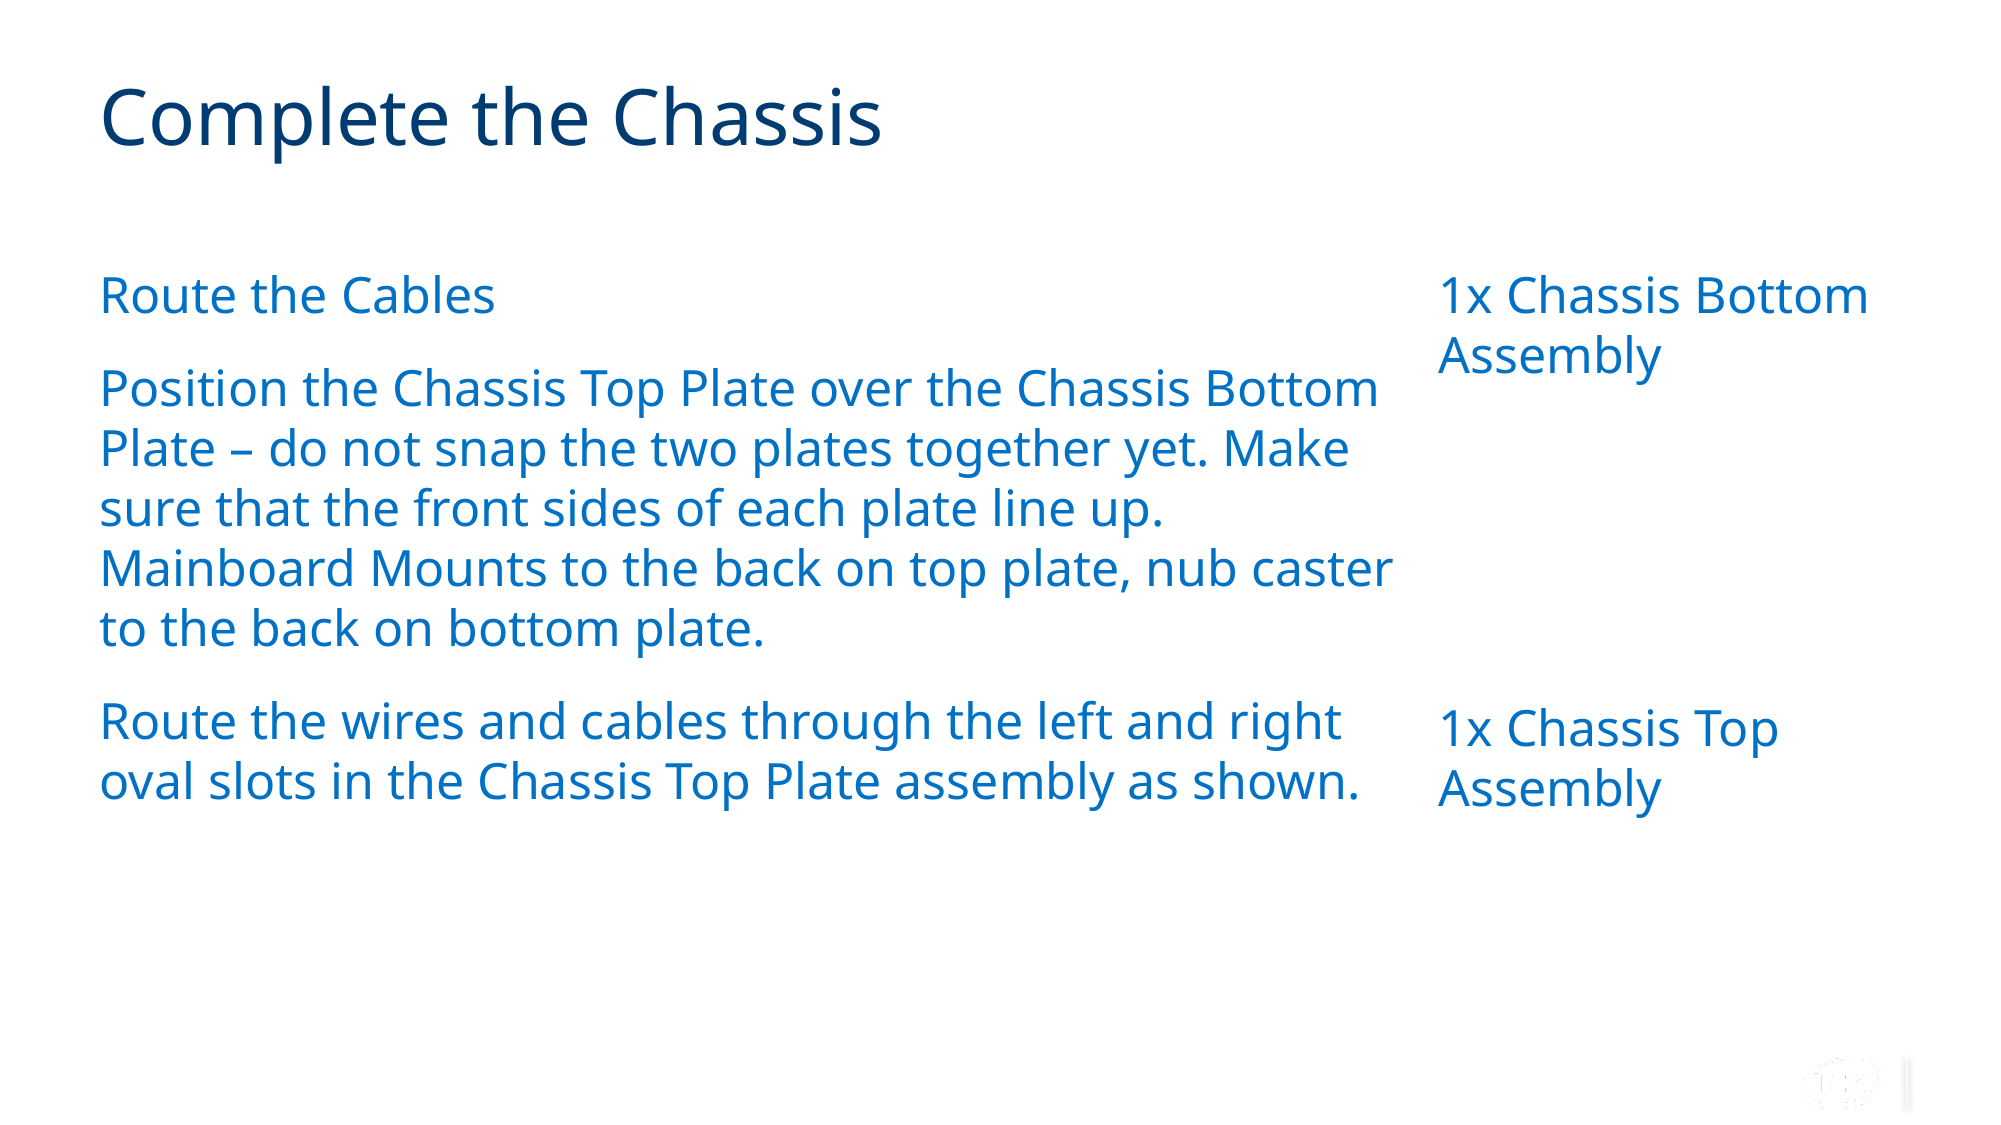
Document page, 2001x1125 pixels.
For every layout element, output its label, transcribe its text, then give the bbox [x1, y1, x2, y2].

title Complete the Chassis [99, 67, 1900, 258]
slide_number 19 [1503, 1055, 1970, 1116]
list Route the Cables Position the Chassis Top Plate over the Chassis Bottom Plate – do not snap the two plates together yet. Make sure that the front sides of each plate line up. Mainboard Mounts to the back on top plate, nub caster to the back on bottom plate. Route the wires and cables through the left and right oval slots in the Chassis Top Plate assembly as shown. [99, 263, 1408, 1013]
list 1x Chassis Bottom Assembly 1x Chassis Top Assembly [1438, 263, 1900, 1013]
